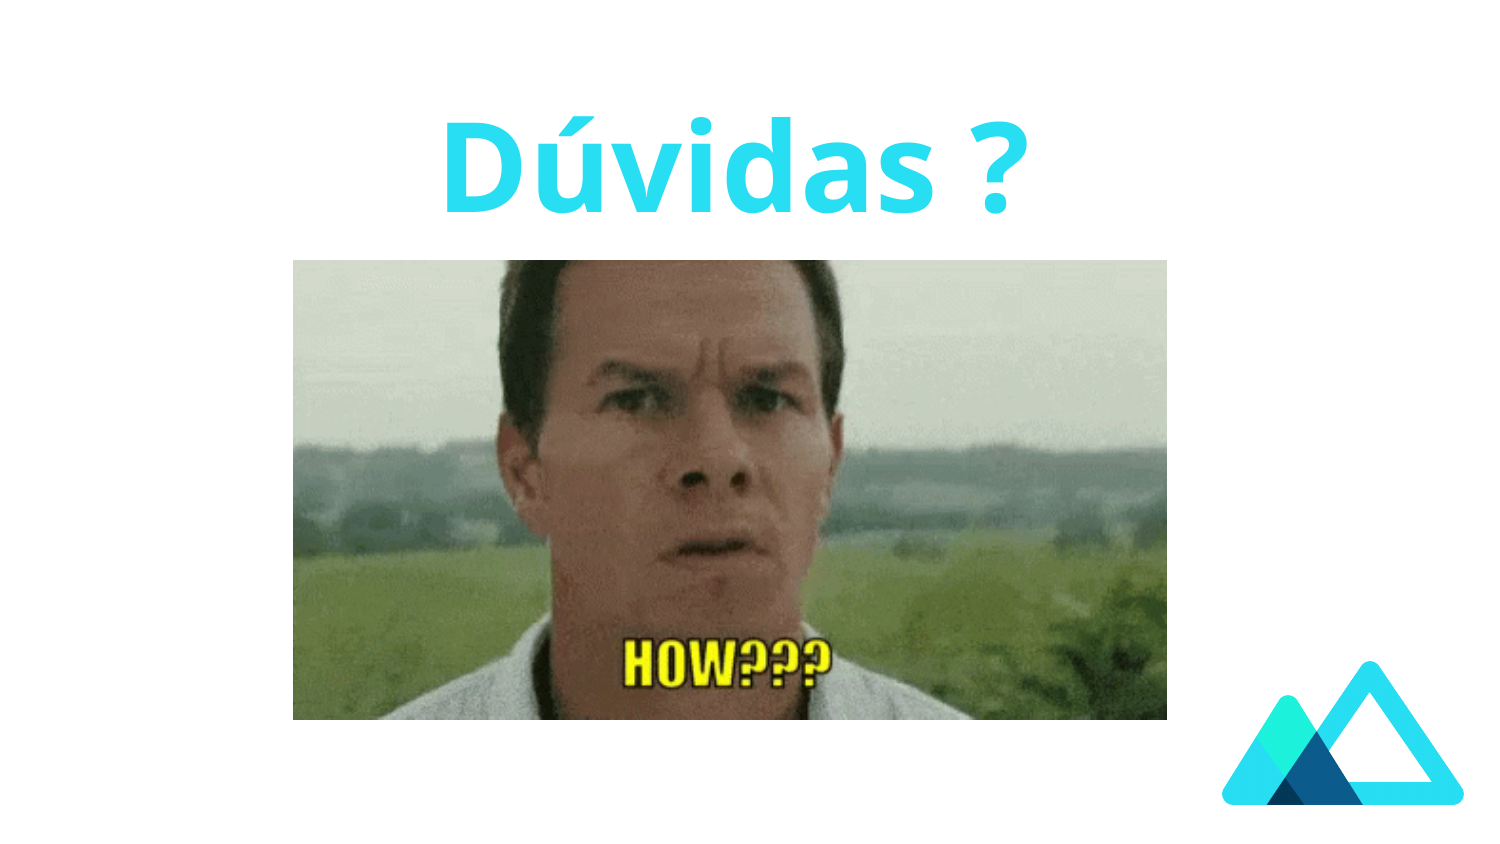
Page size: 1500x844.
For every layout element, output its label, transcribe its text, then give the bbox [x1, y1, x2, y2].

picture [293, 260, 1167, 720]
text_box Dúvidas ? [51, 72, 1449, 167]
picture [1222, 661, 1465, 805]
